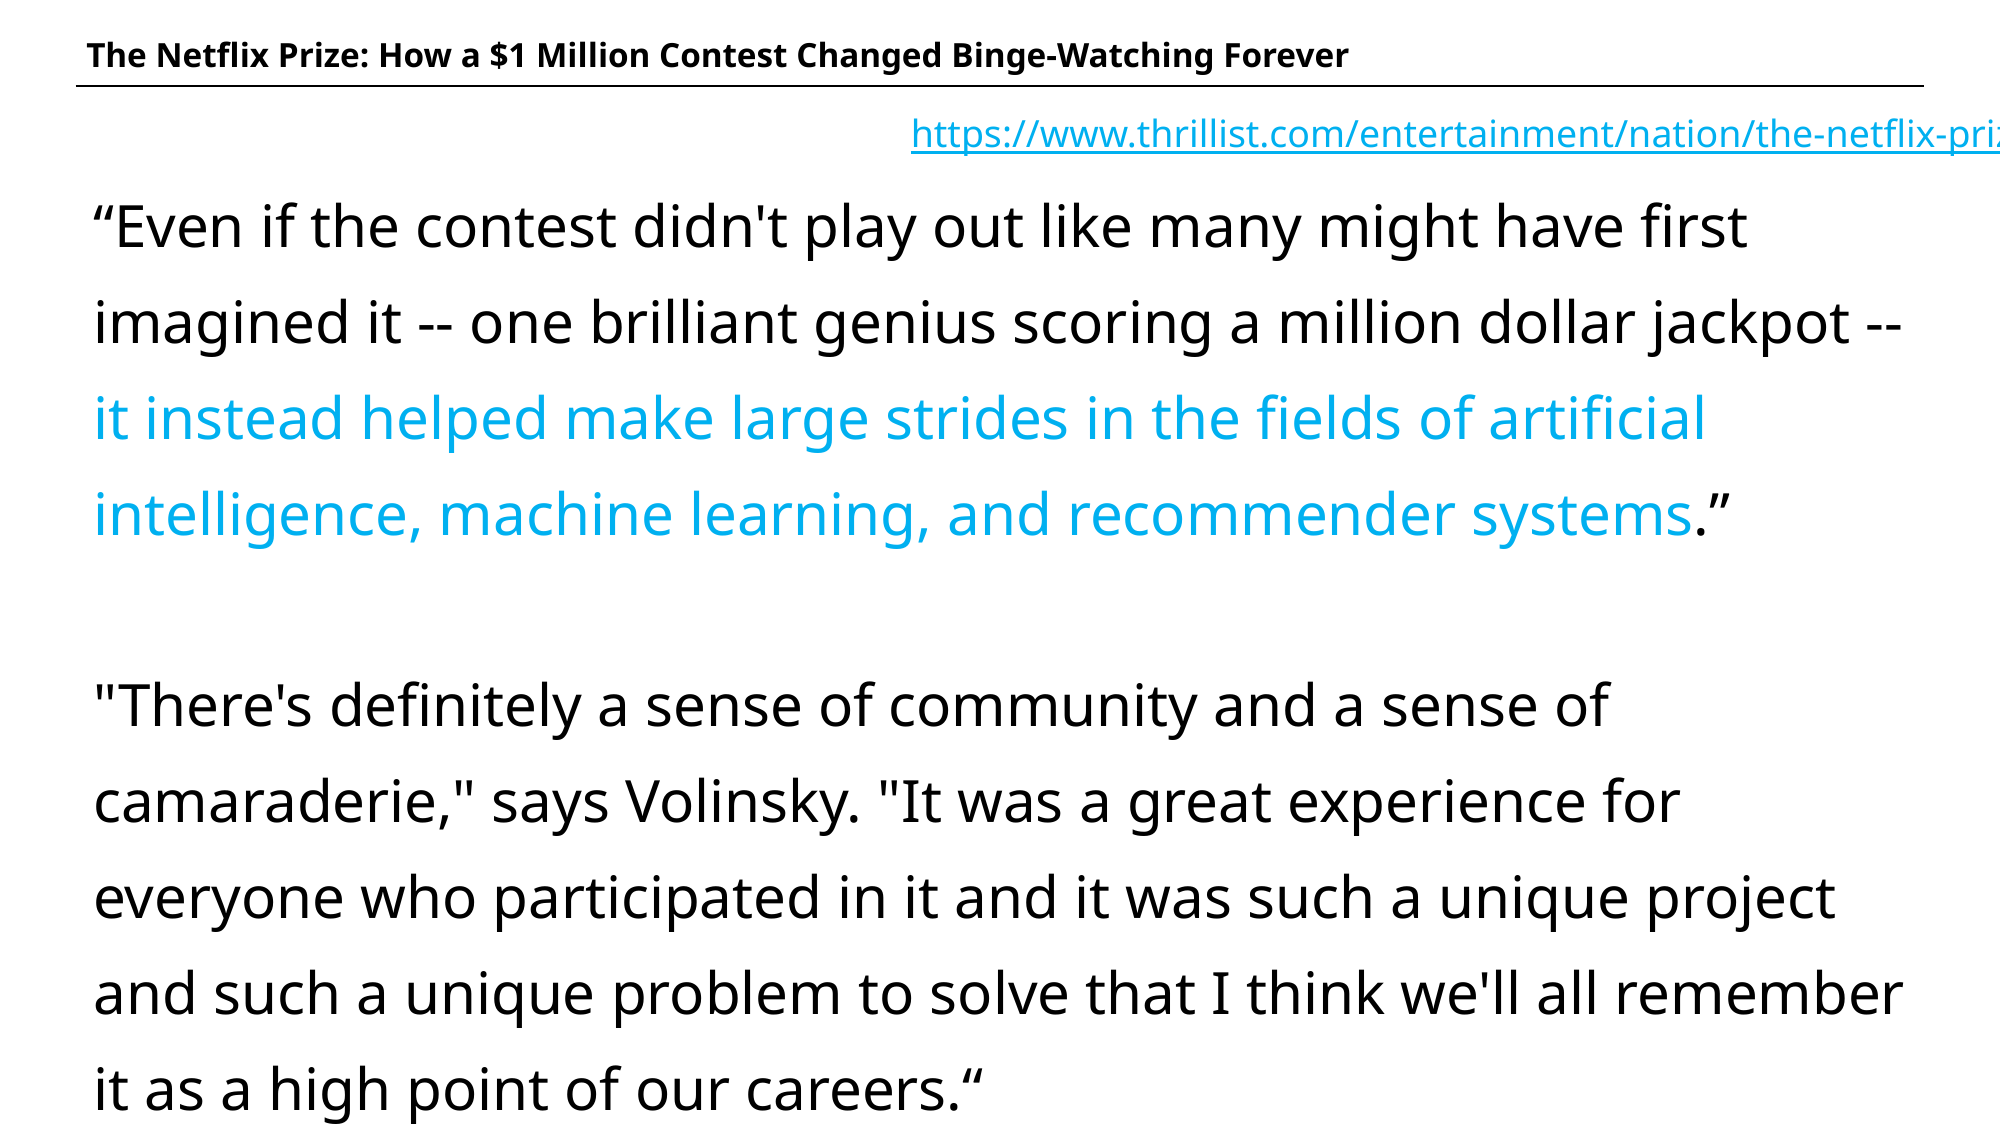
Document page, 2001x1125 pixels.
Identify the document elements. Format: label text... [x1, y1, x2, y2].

list “Even if the contest didn't play out like many might have first imagined it -- one brilliant genius scoring a million dollar jackpot -- it instead helped make large strides in the fields of artificial intelligence, machine learning, and recommender systems.” "There's definitely a sense of community and a sense of camaraderie," says Volinsky. "It was a great experience for everyone who participated in it and it was such a unique project and such a unique problem to solve that I think we'll all remember it as a high point of our careers.“ [78, 156, 1922, 787]
list The Netflix Prize: How a $1 Million Contest Changed Binge-Watching Forever [71, 27, 1918, 87]
text_box https://www.thrillist.com/entertainment/nation/the-netflix-prize [896, 103, 2000, 214]
